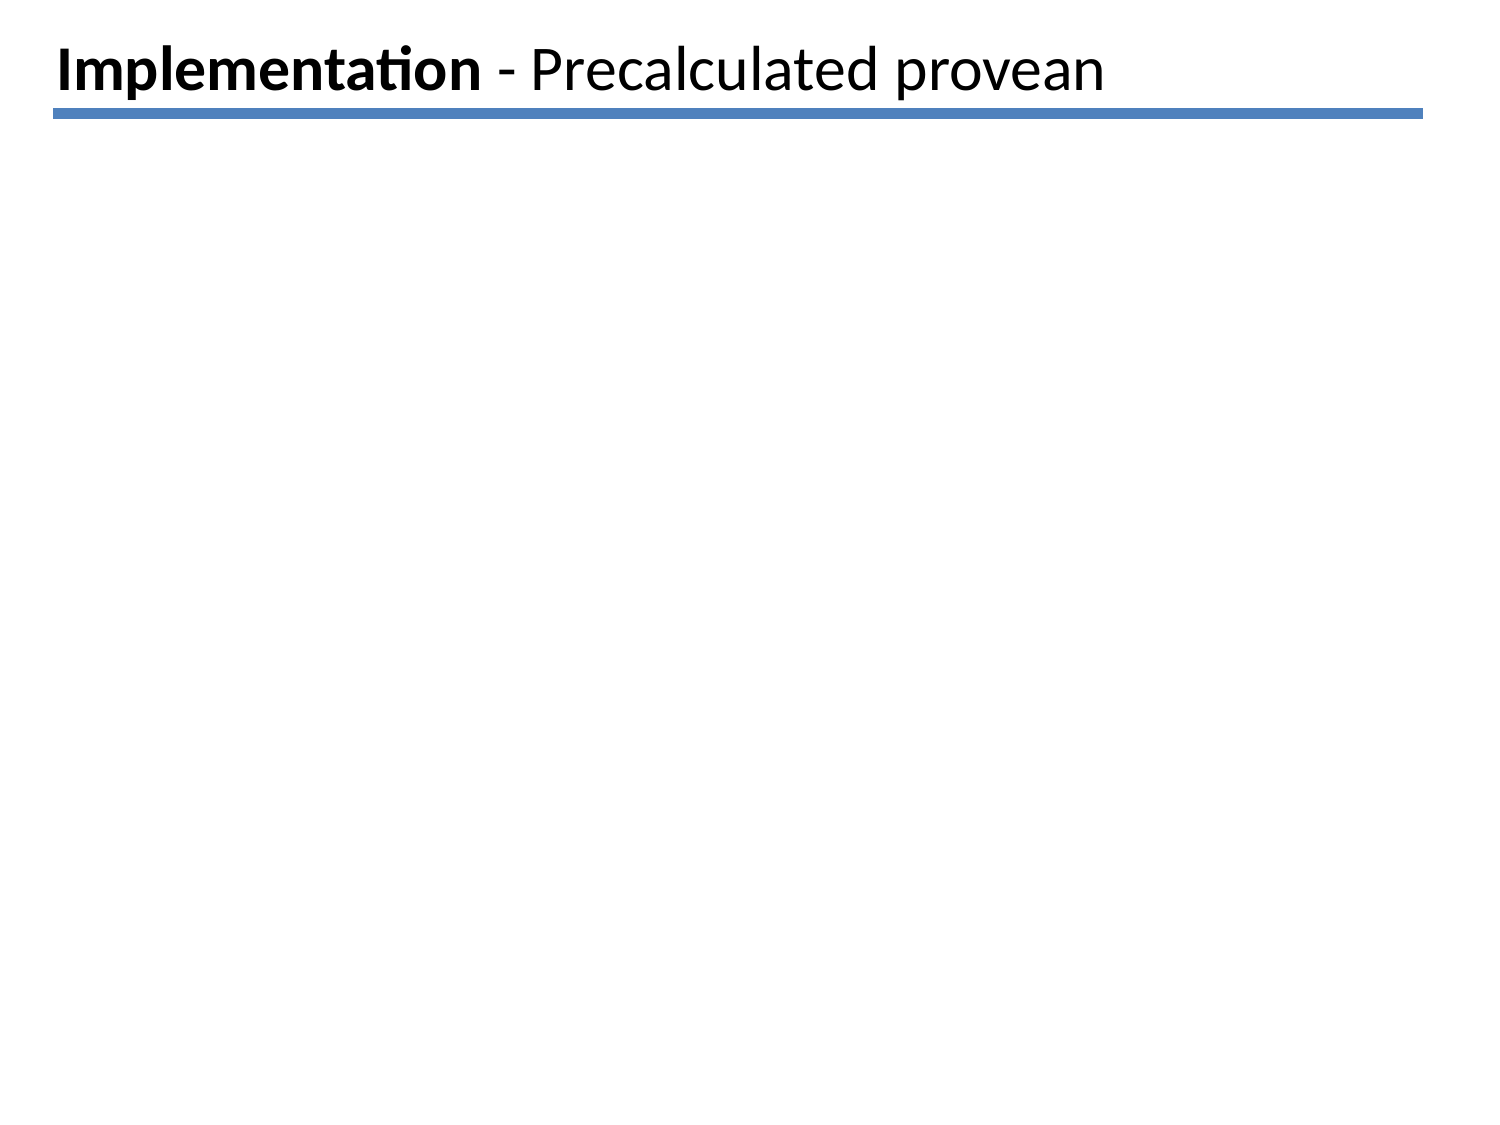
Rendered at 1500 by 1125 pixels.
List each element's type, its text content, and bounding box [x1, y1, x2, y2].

title Implementation - Precalculated provean [41, 19, 1483, 112]
